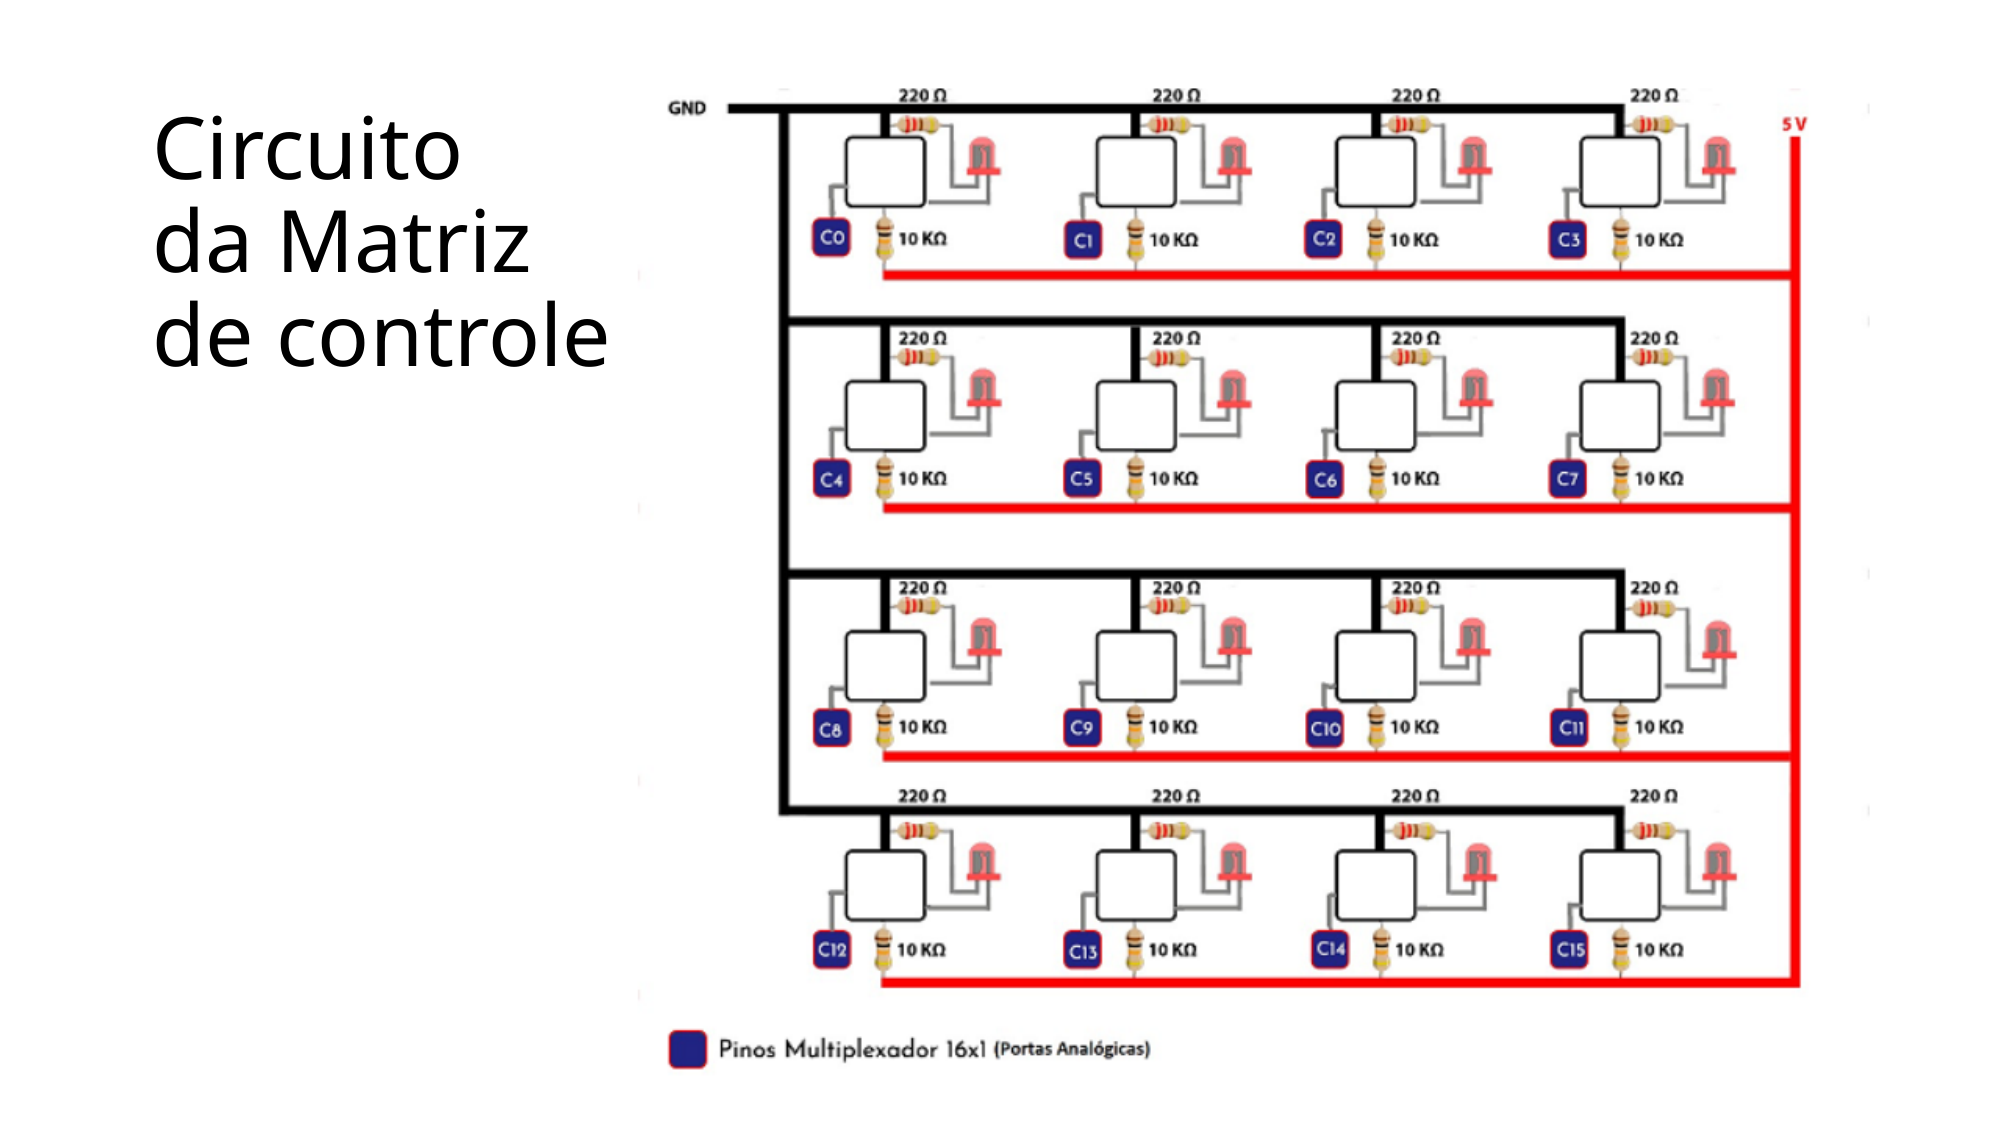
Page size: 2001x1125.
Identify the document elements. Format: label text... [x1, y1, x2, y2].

title Circuito da Matriz de controle [137, 59, 606, 431]
picture [606, 59, 1934, 1115]
